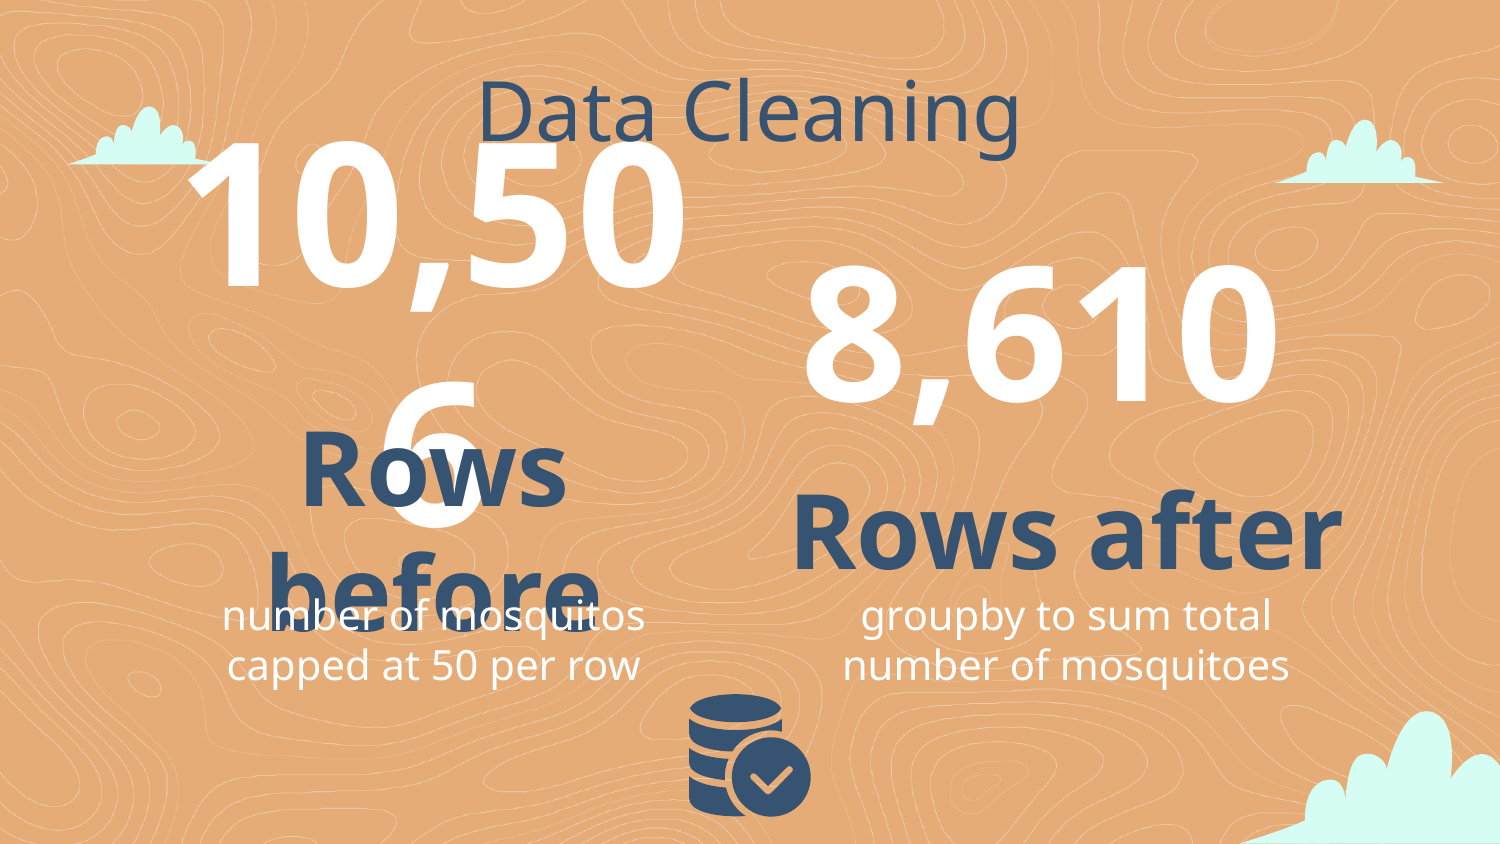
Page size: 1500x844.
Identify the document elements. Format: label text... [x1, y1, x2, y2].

title Rows after [750, 426, 1383, 632]
subtitle number of mosquitos capped at 50 per row [172, 587, 696, 690]
title Data Cleaning [117, 71, 1383, 146]
title 10,506 [117, 227, 750, 423]
title 8,610 [750, 227, 1383, 426]
title Rows before [117, 423, 750, 632]
subtitle groupby to sum total number of mosquitoes [810, 587, 1323, 690]
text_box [688, 693, 811, 817]
